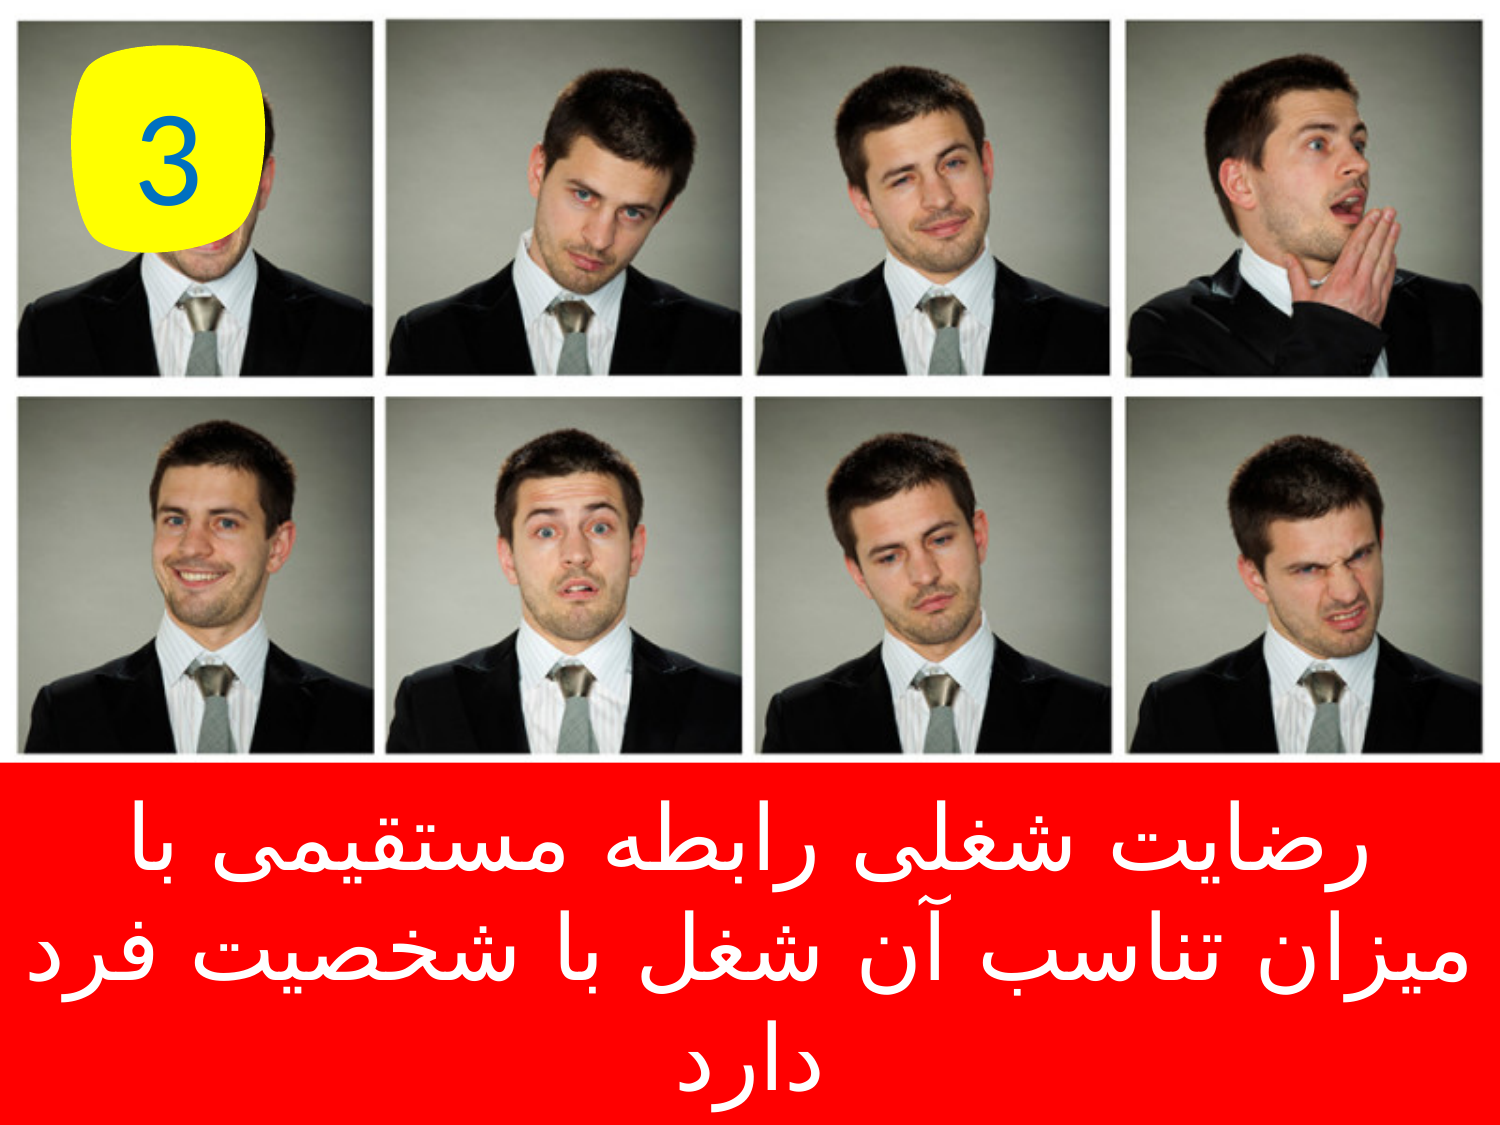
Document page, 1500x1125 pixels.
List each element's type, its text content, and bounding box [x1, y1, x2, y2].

title رضایت شغلی رابطه مستقیمی با میزان تناسب آن شغل با شخصیت فرد دارد [0, 907, 1500, 1125]
picture [0, 0, 1500, 901]
